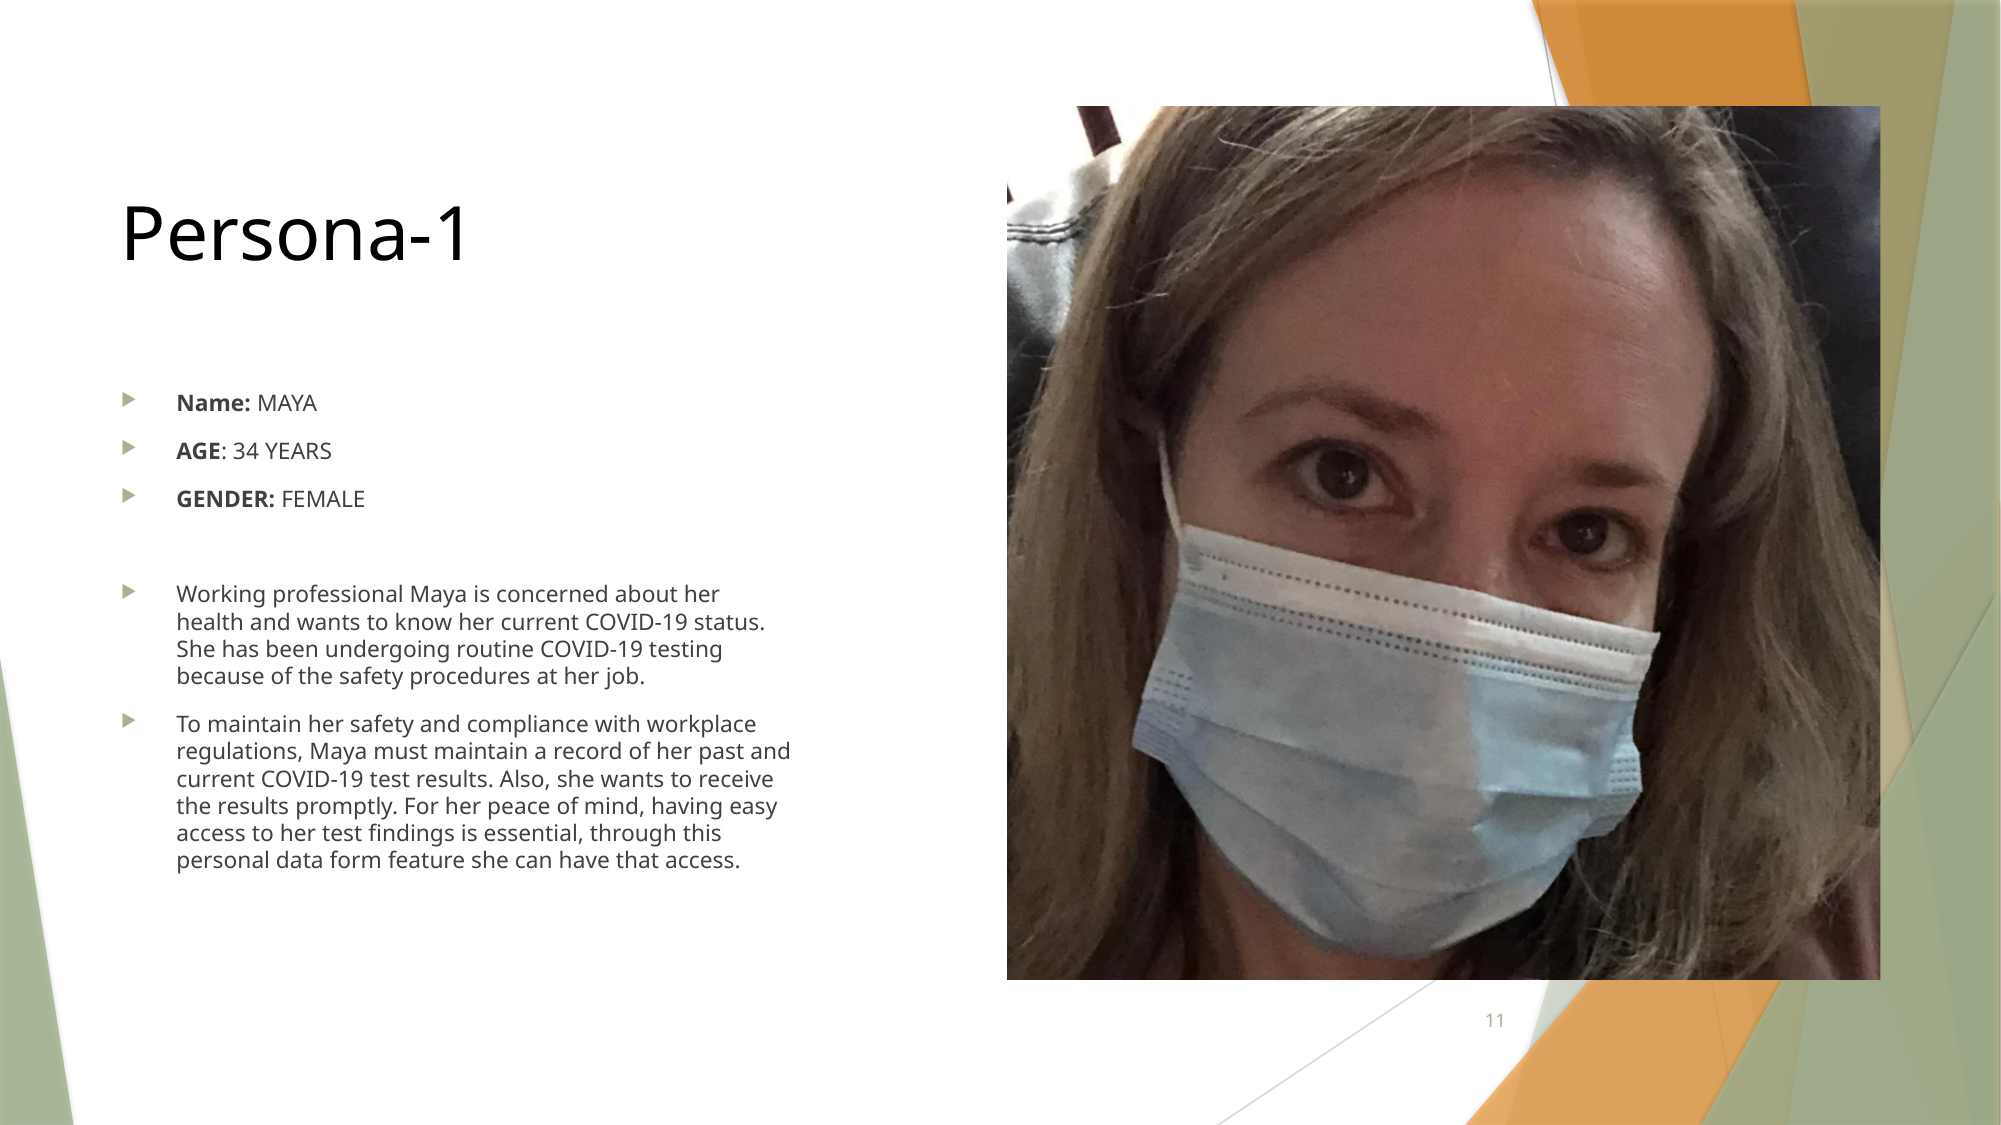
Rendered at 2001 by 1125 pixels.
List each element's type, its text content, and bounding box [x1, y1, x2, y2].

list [1006, 106, 1882, 981]
slide_number 11 [1409, 991, 1522, 1051]
list Name: MAYA AGE: 34 YEARS GENDER: FEMALE Working professional Maya is concerned about her health and wants to know her current COVID-19 status. She has been undergoing routine COVID-19 testing because of the safety procedures at her job. To maintain her safety and compliance with workplace regulations, Maya must maintain a record of her past and current COVID-19 test results. Also, she wants to receive the results promptly. For her peace of mind, having easy access to her test findings is essential, through this personal data form feature she can have that access. [105, 333, 809, 910]
title Persona-1 [105, 86, 809, 284]
